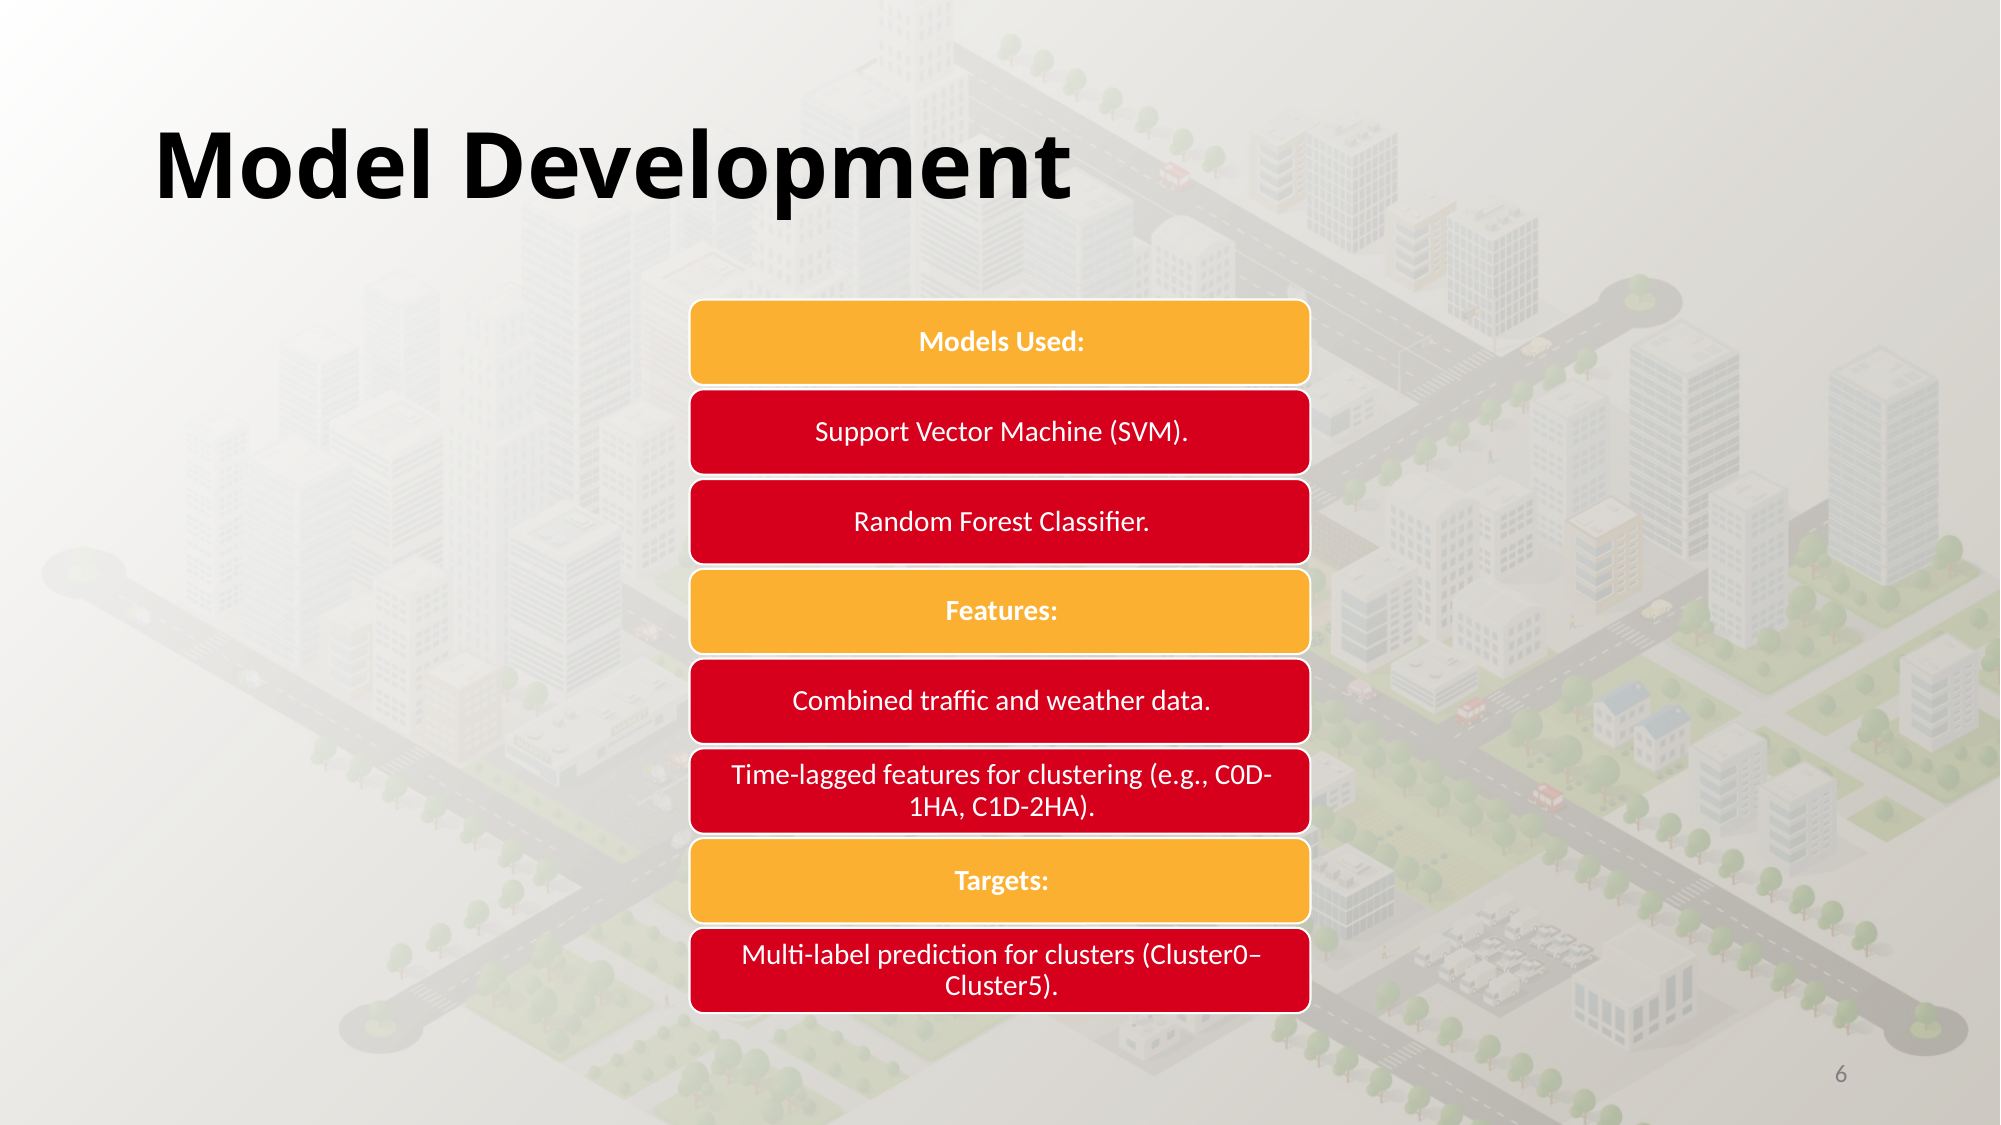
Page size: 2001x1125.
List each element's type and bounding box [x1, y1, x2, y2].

list [137, 299, 1863, 1014]
picture [0, 0, 2000, 1125]
